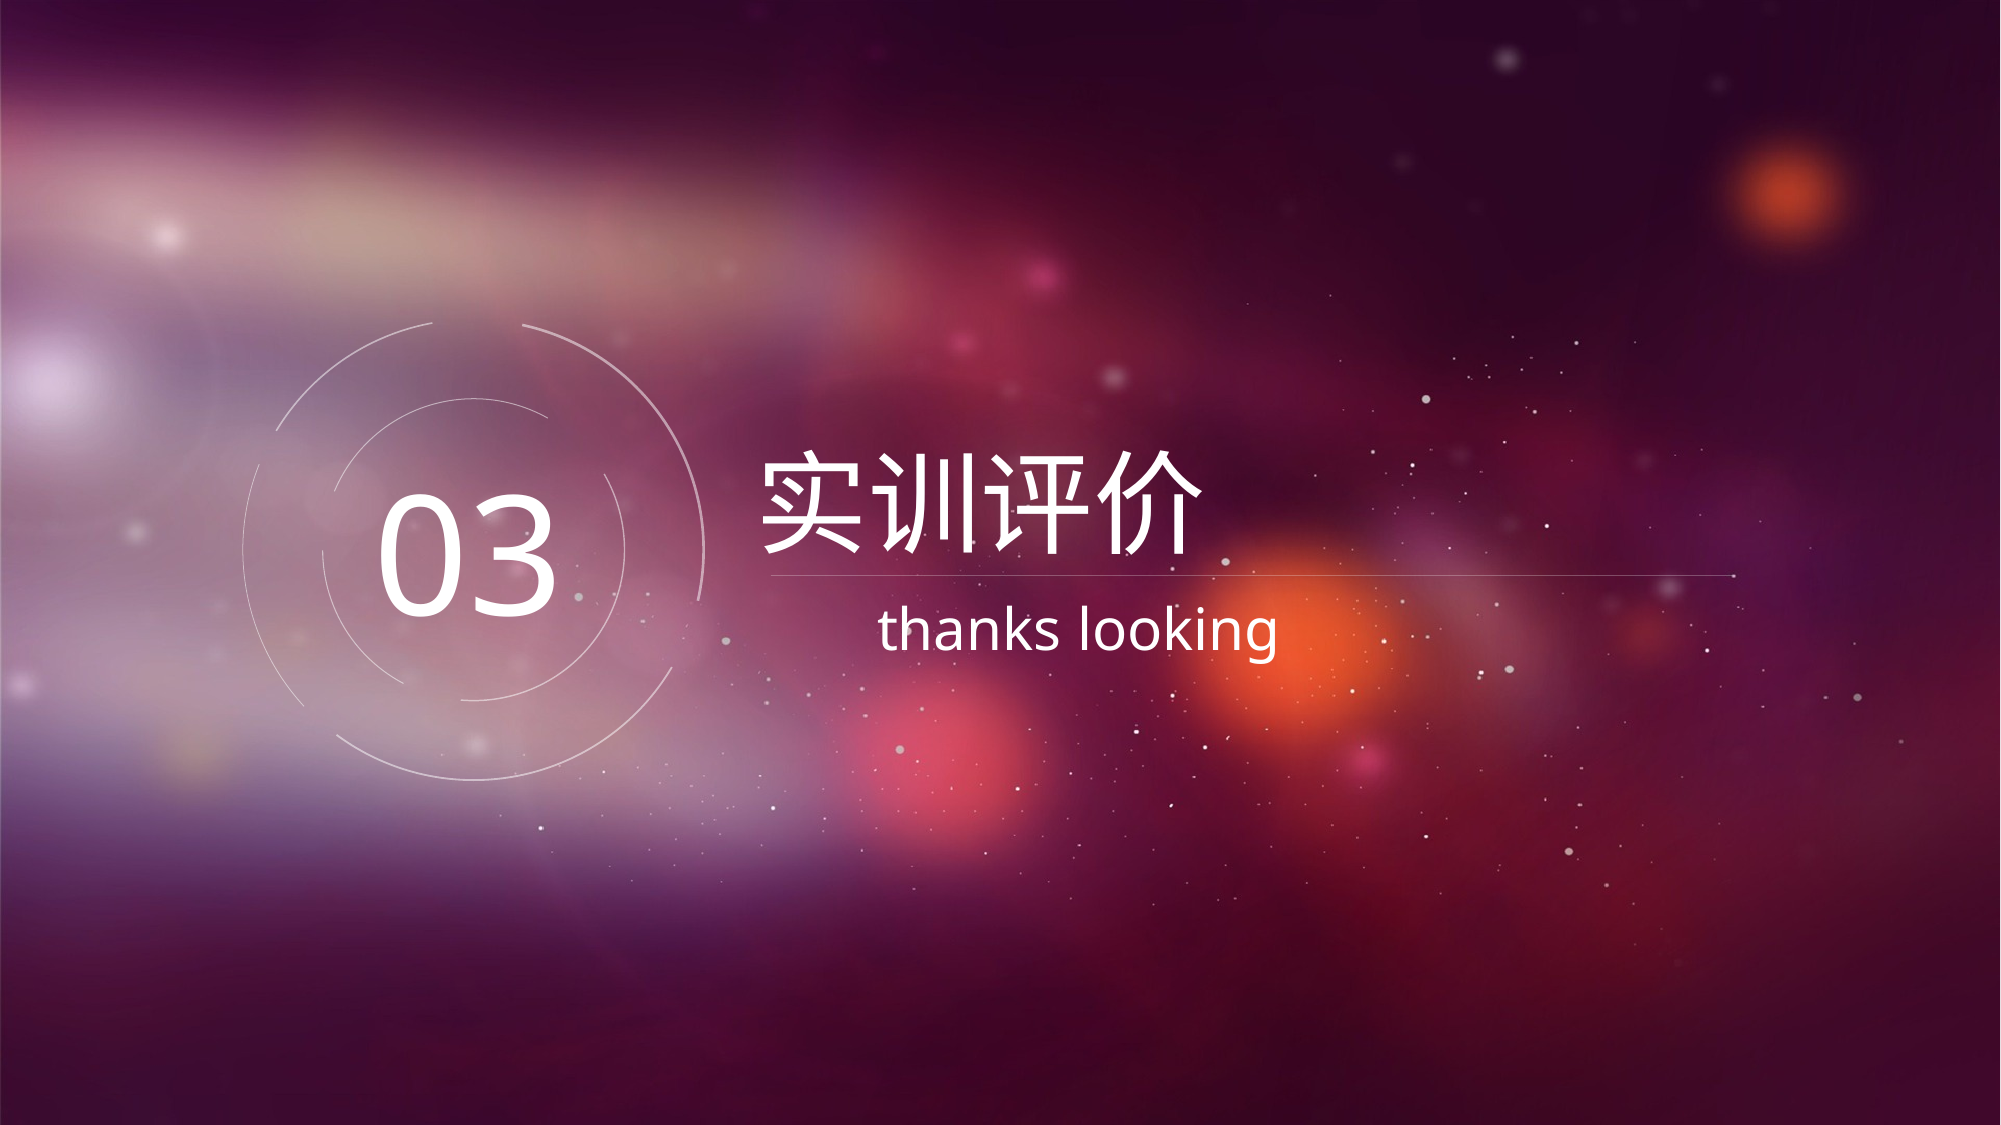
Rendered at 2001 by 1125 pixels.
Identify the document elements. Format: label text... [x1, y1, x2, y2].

text_box thanks looking [862, 584, 1676, 670]
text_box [322, 398, 626, 702]
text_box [242, 318, 705, 781]
text_box 实训评价 [741, 425, 1762, 576]
picture [0, 0, 2001, 1125]
